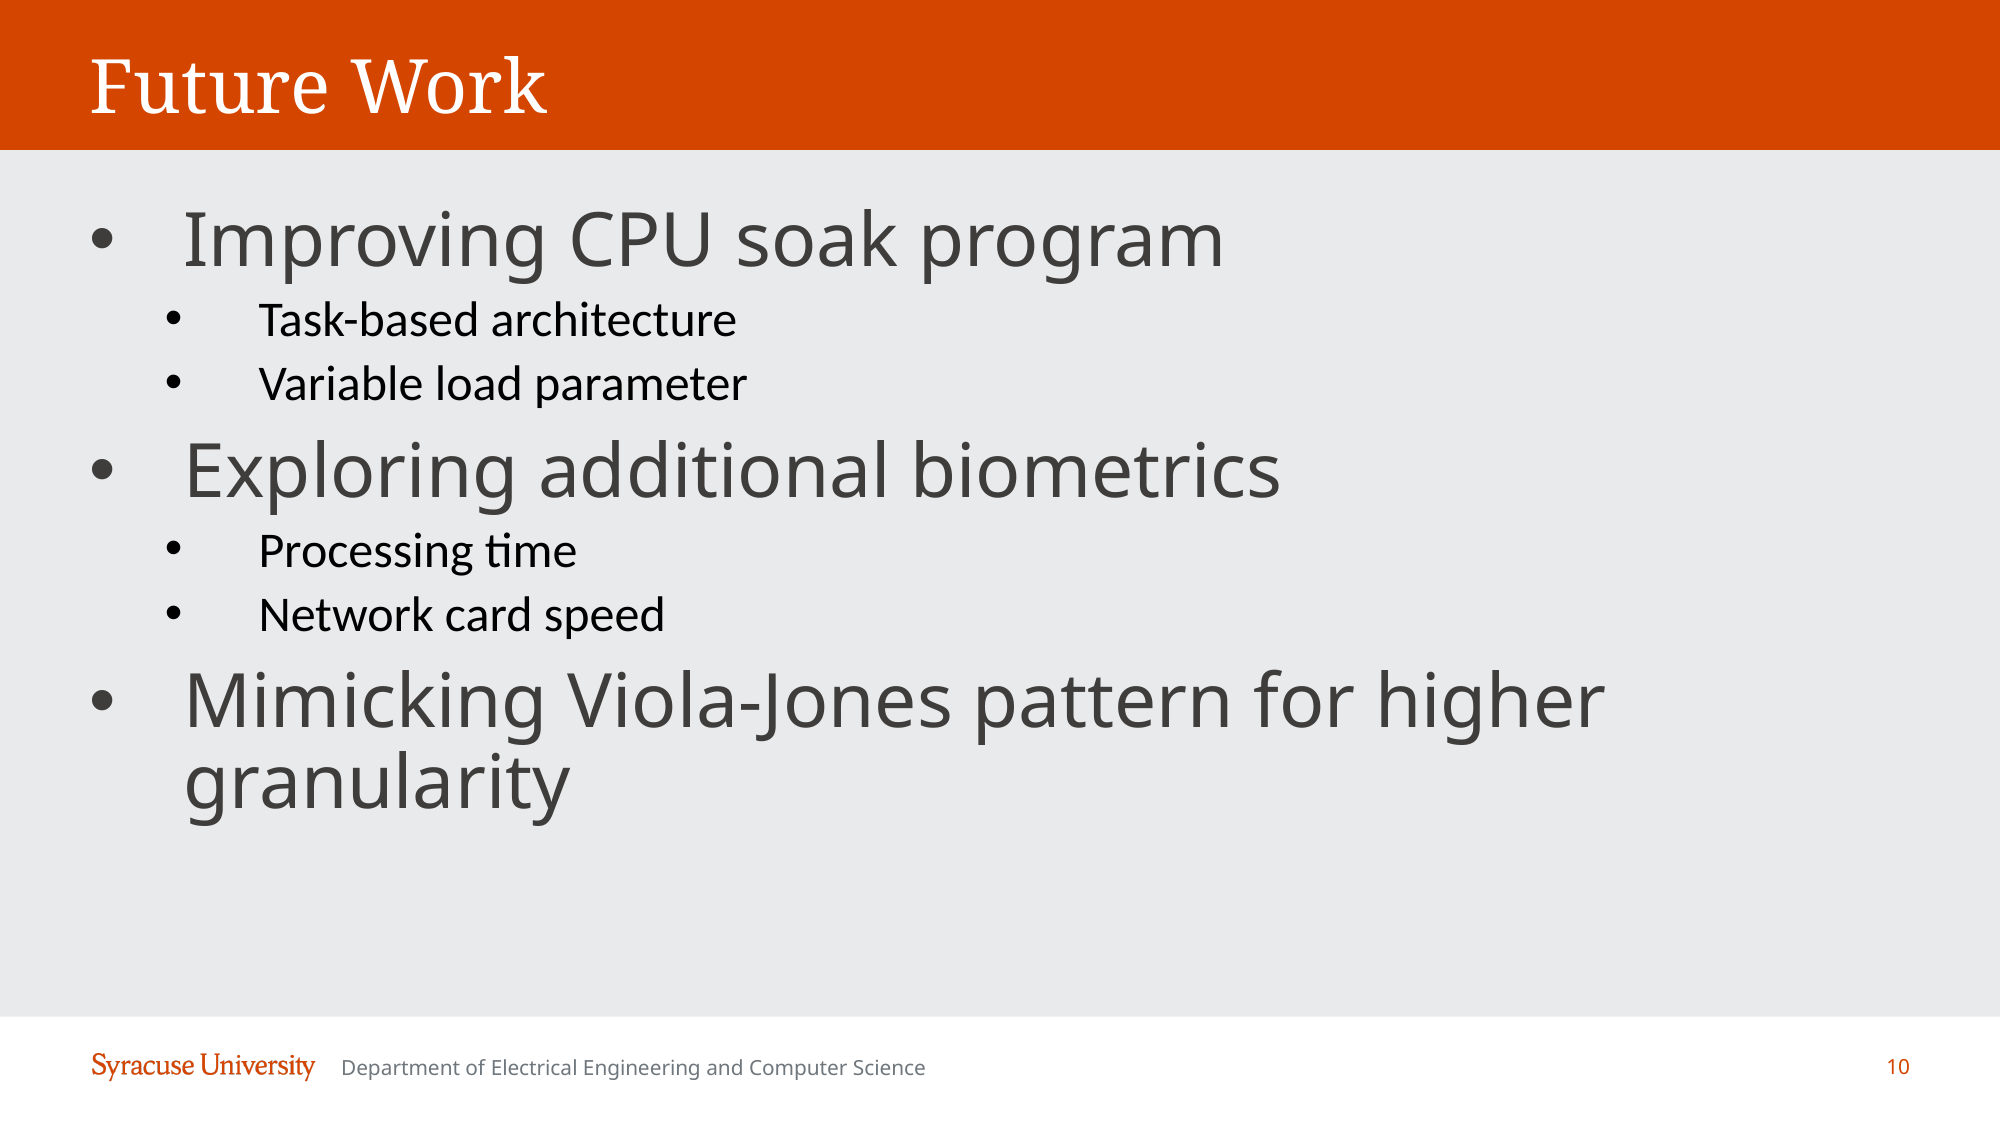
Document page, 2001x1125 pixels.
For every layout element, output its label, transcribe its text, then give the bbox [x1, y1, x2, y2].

picture [91, 1052, 316, 1082]
list Improving CPU soak program Task-based architecture Variable load parameter Exploring additional biometrics Processing time Network card speed Mimicking Viola-Jones pattern for higher granularity [75, 194, 1788, 929]
title Future Work [75, 41, 1925, 146]
list Department of Electrical Engineering and Computer Science [326, 1039, 1788, 1098]
slide_number 10 [1788, 1039, 1925, 1098]
